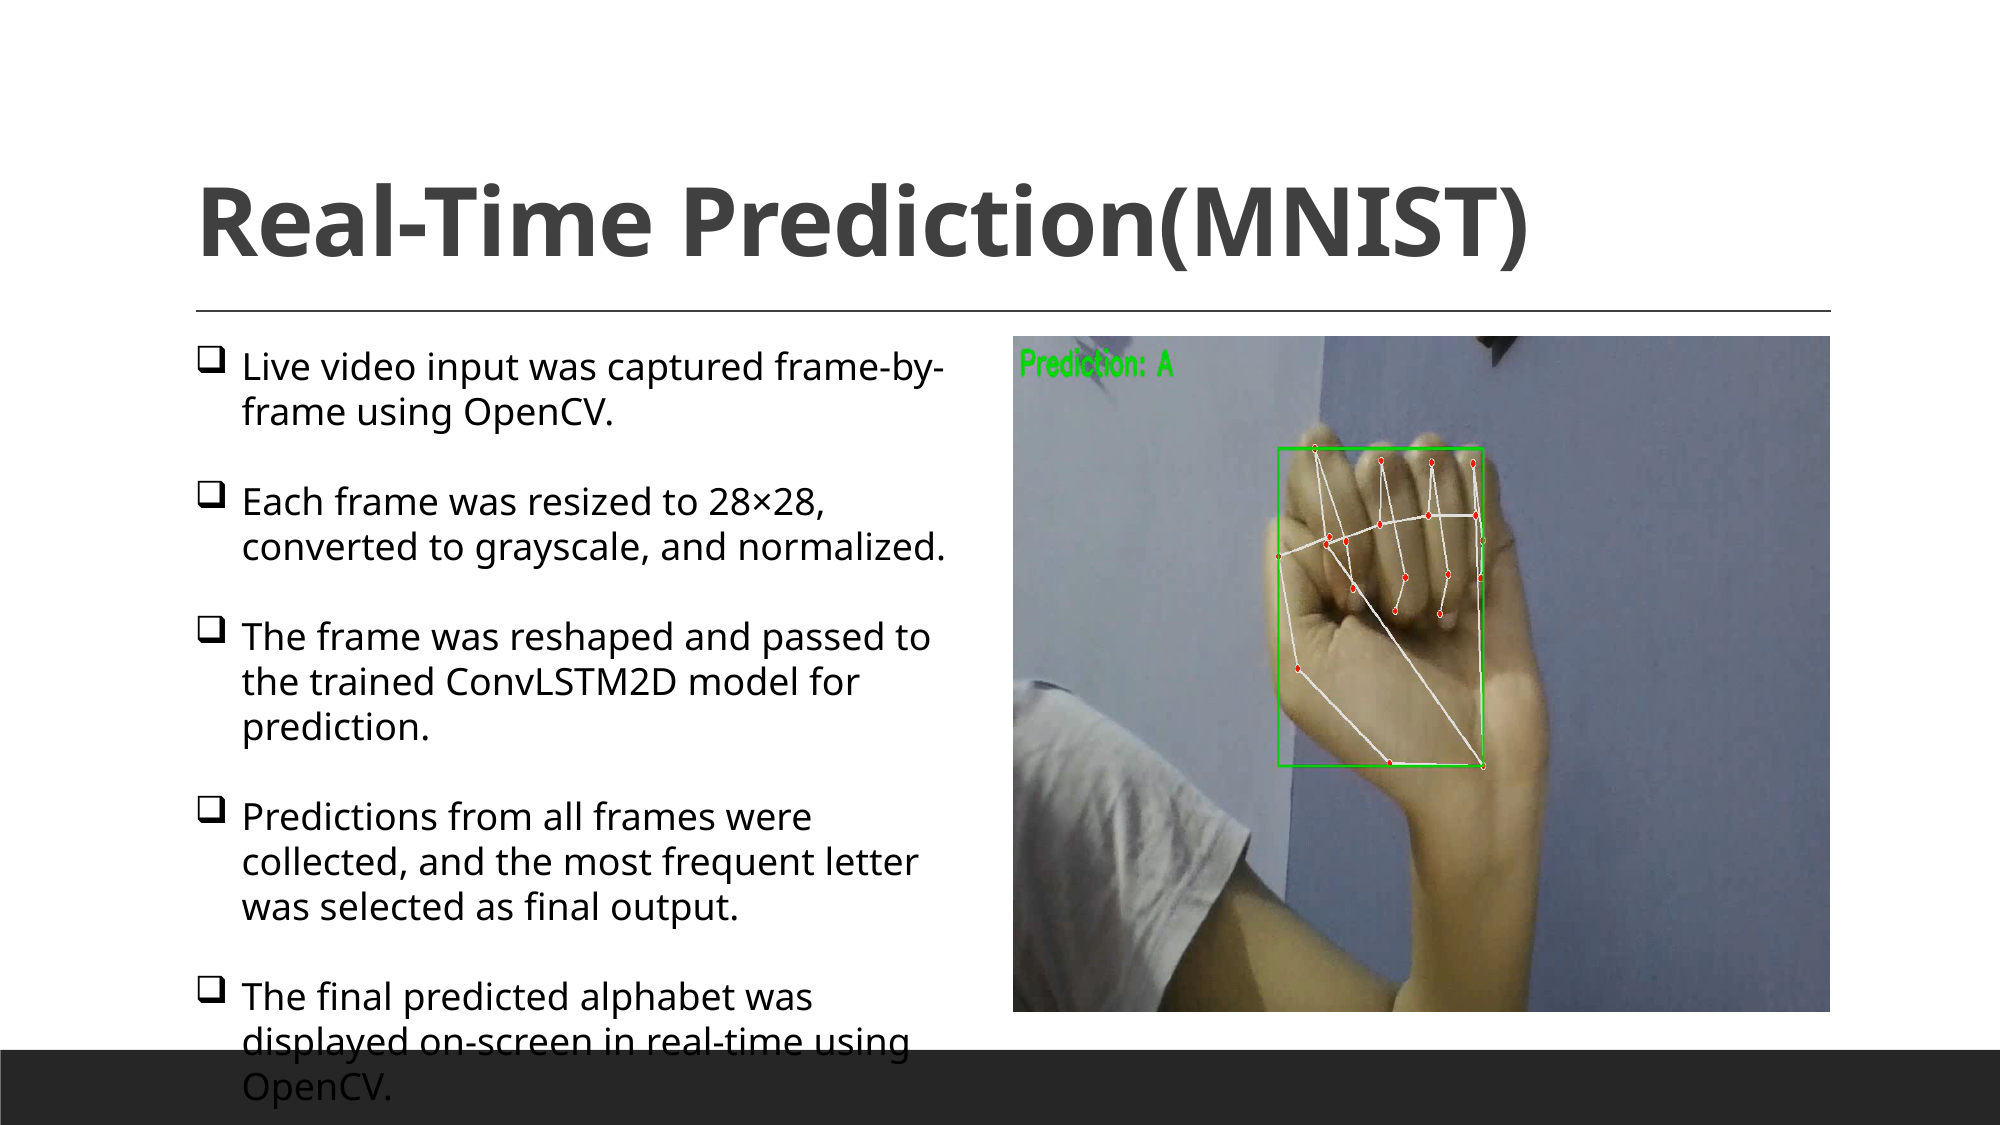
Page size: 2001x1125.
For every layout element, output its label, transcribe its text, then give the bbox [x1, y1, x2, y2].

title Real-Time Prediction(MNIST) [180, 47, 1830, 285]
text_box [1012, 334, 1831, 1013]
text_box Live video input was captured frame-by-frame using OpenCV. Each frame was resized to 28×28, converted to grayscale, and normalized. The frame was reshaped and passed to the trained ConvLSTM2D model for prediction. Predictions from all frames were collected, and the most frequent letter was selected as final output. The final predicted alphabet was displayed on-screen in real-time using OpenCV. [180, 335, 1000, 1115]
